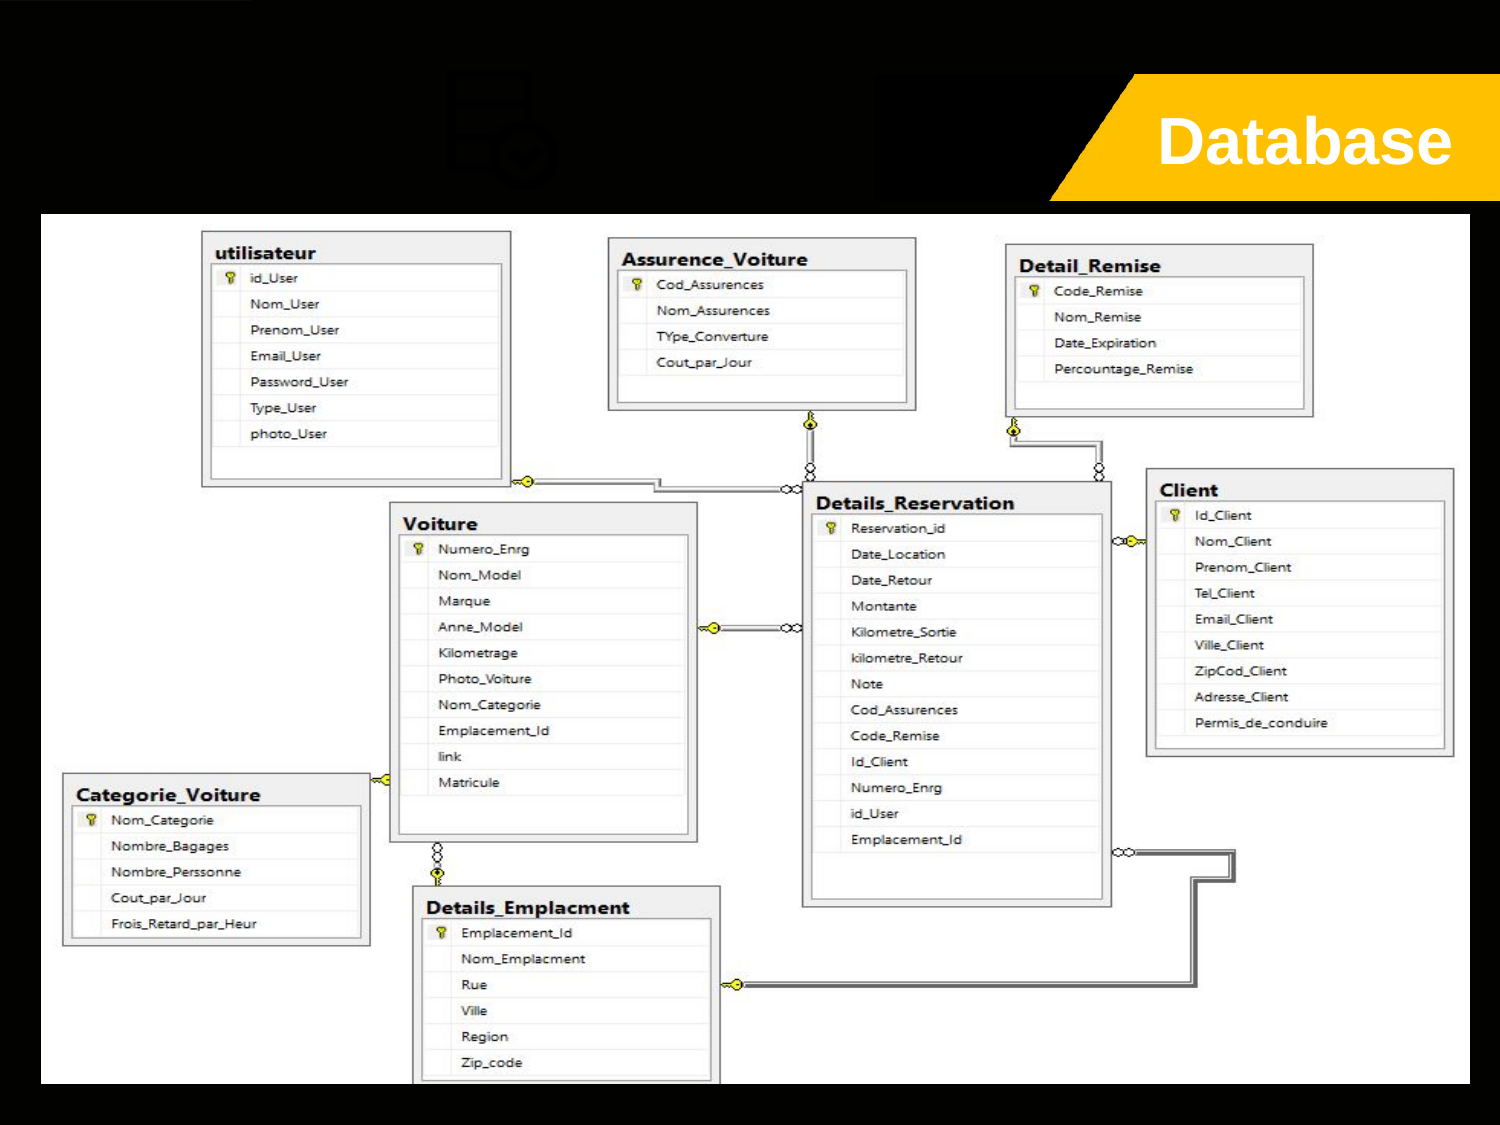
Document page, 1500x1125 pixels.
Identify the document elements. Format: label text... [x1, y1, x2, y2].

text_box Database [1143, 209, 1469, 213]
picture [0, 0, 1500, 1125]
